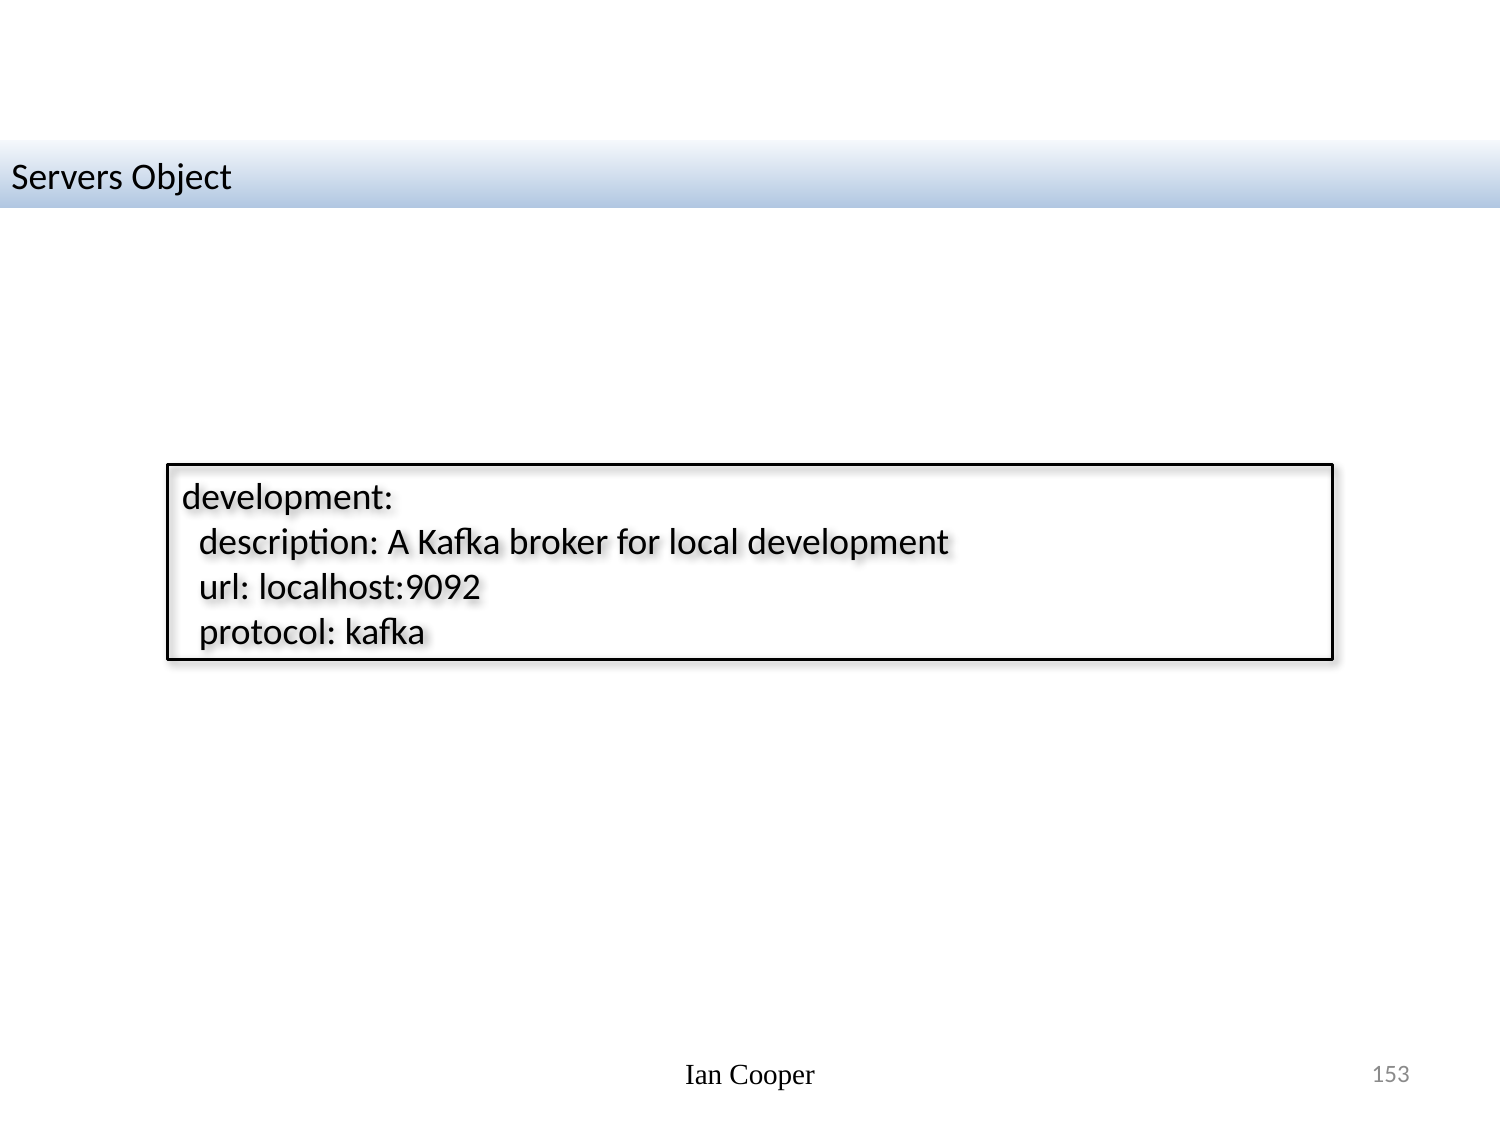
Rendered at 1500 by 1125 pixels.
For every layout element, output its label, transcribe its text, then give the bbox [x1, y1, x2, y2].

footer Ian Cooper [512, 1042, 988, 1103]
text_box development: description: A Kafka broker for local development url: localhost:9092 protocol: kafka [167, 464, 1333, 660]
slide_number 153 [1074, 1042, 1425, 1103]
text_box Servers Object [0, 140, 1500, 208]
